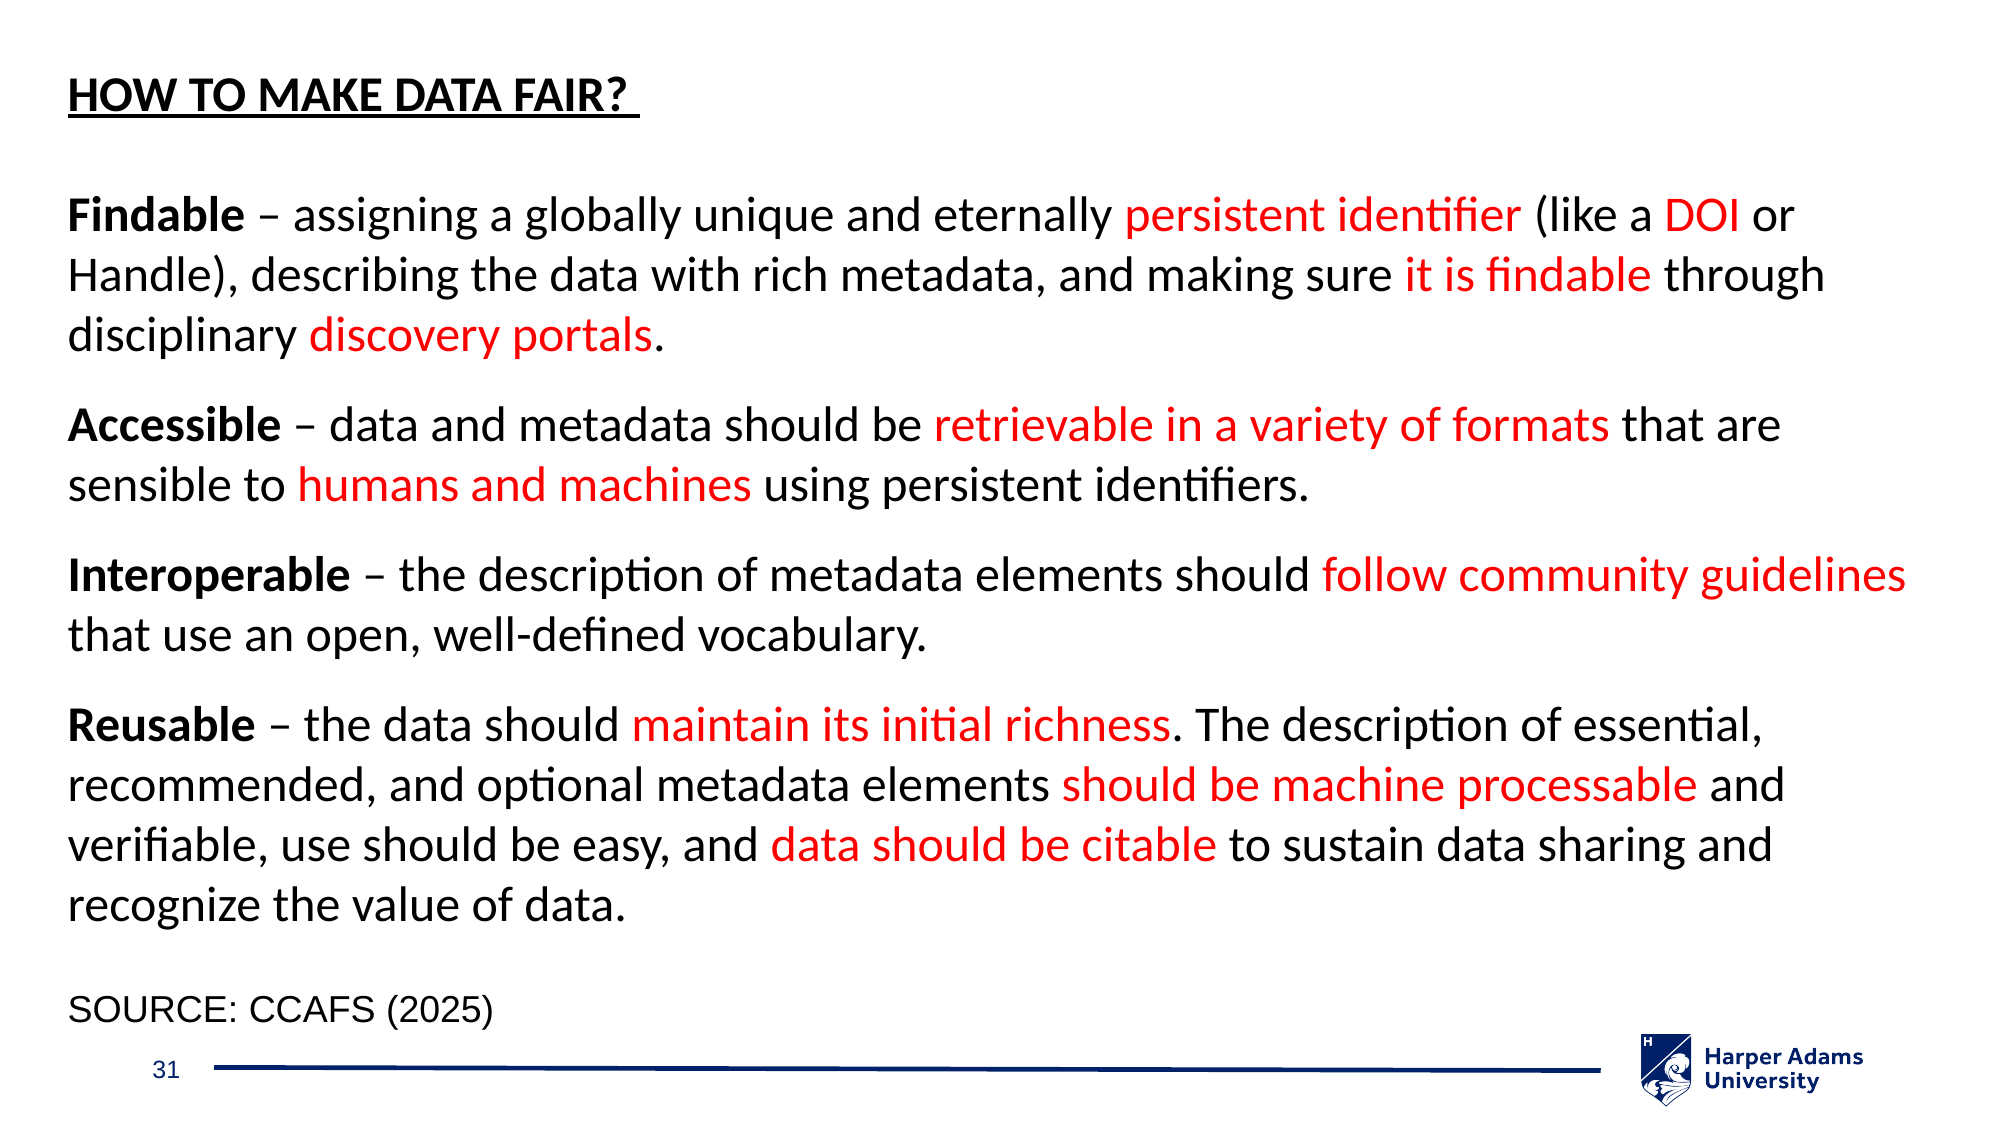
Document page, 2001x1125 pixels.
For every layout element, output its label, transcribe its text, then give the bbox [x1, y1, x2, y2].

picture [1641, 1034, 1863, 1107]
slide_number 31 [137, 1038, 588, 1099]
text_box How to make data FAIR? Findable – assigning a globally unique and eternally persistent identifier (like a DOI or Handle), describing the data with rich metadata, and making sure it is findable through disciplinary discovery portals. Accessible – data and metadata should be retrievable in a variety of formats that are sensible to humans and machines using persistent identifiers. Interoperable – the description of metadata elements should follow community guidelines that use an open, well-defined vocabulary. Reusable – the data should maintain its initial richness. The description of essential, recommended, and optional metadata elements should be machine processable and verifiable, use should be easy, and data should be citable to sustain data sharing and recognize the value of data. [52, 53, 1948, 939]
text_box SOURCE: CCAFS (2025) [52, 977, 546, 1038]
